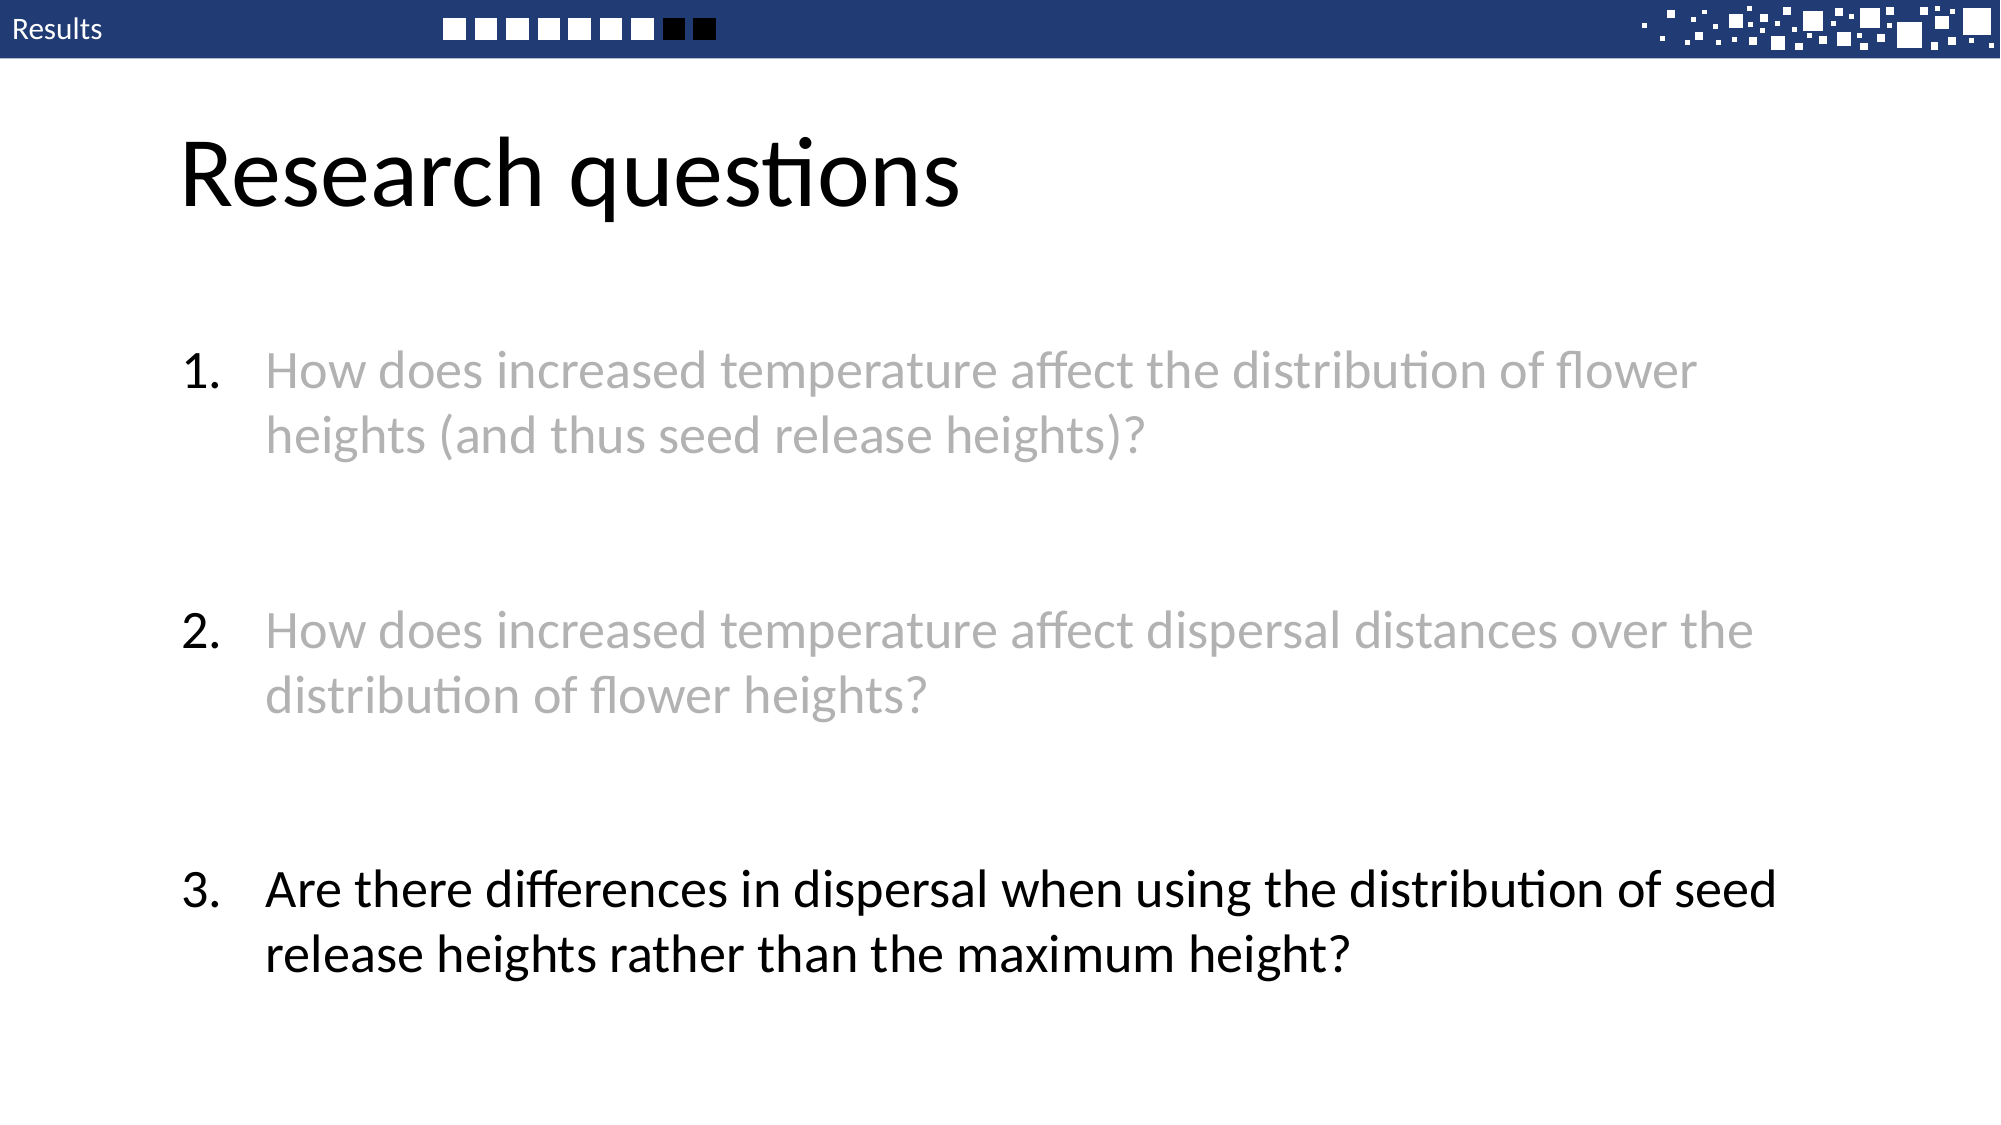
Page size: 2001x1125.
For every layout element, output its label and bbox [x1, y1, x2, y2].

text_box [0, 0, 2000, 59]
text_box [164, 98, 1622, 234]
text_box [166, 326, 1835, 992]
